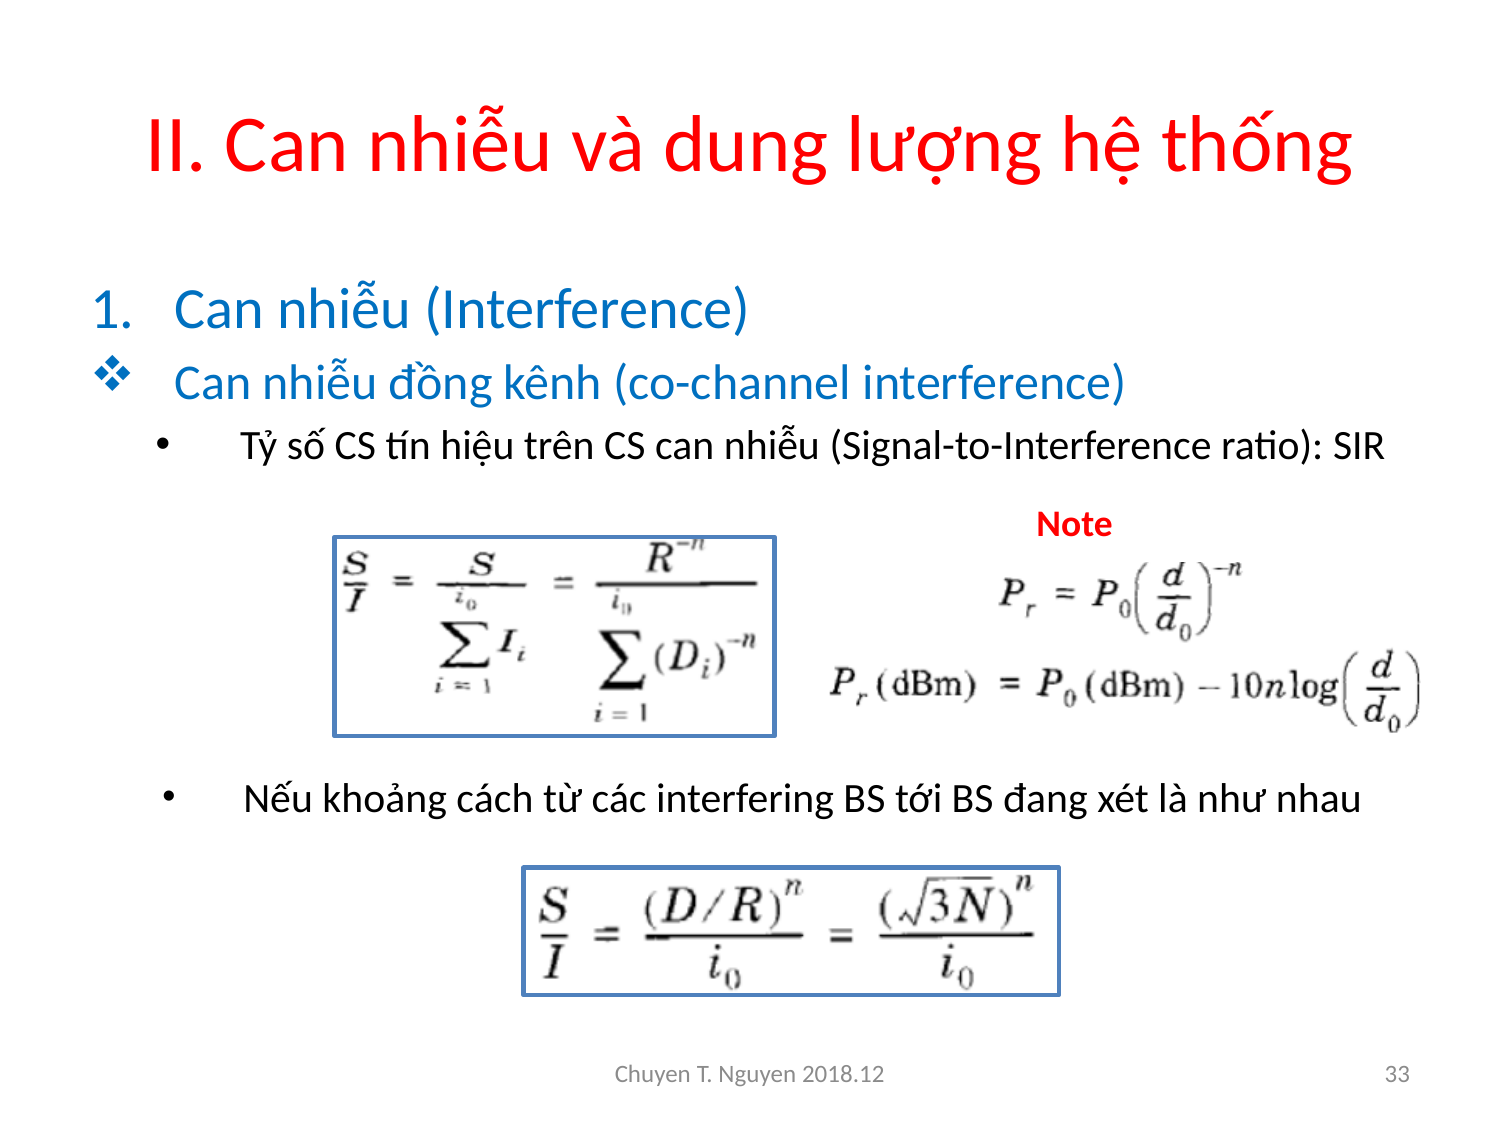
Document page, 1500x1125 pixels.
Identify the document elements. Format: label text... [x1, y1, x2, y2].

list Can nhiễu (Interference) Can nhiễu đồng kênh (co-channel interference) Tỷ số CS tín hiệu trên CS can nhiễu (Signal-to-Interference ratio): SIR [75, 262, 1425, 1005]
text_box Nếu khoảng cách từ các interfering BS tới BS đang xét là như nhau [147, 763, 1424, 829]
slide_number 33 [1074, 1042, 1425, 1103]
footer Chuyen T. Nguyen 2018.12 [512, 1042, 988, 1103]
text_box Note [1021, 491, 1164, 552]
picture [525, 869, 1057, 994]
title II. Can nhiễu và dung lượng hệ thống [75, 45, 1425, 233]
picture [336, 538, 1424, 736]
